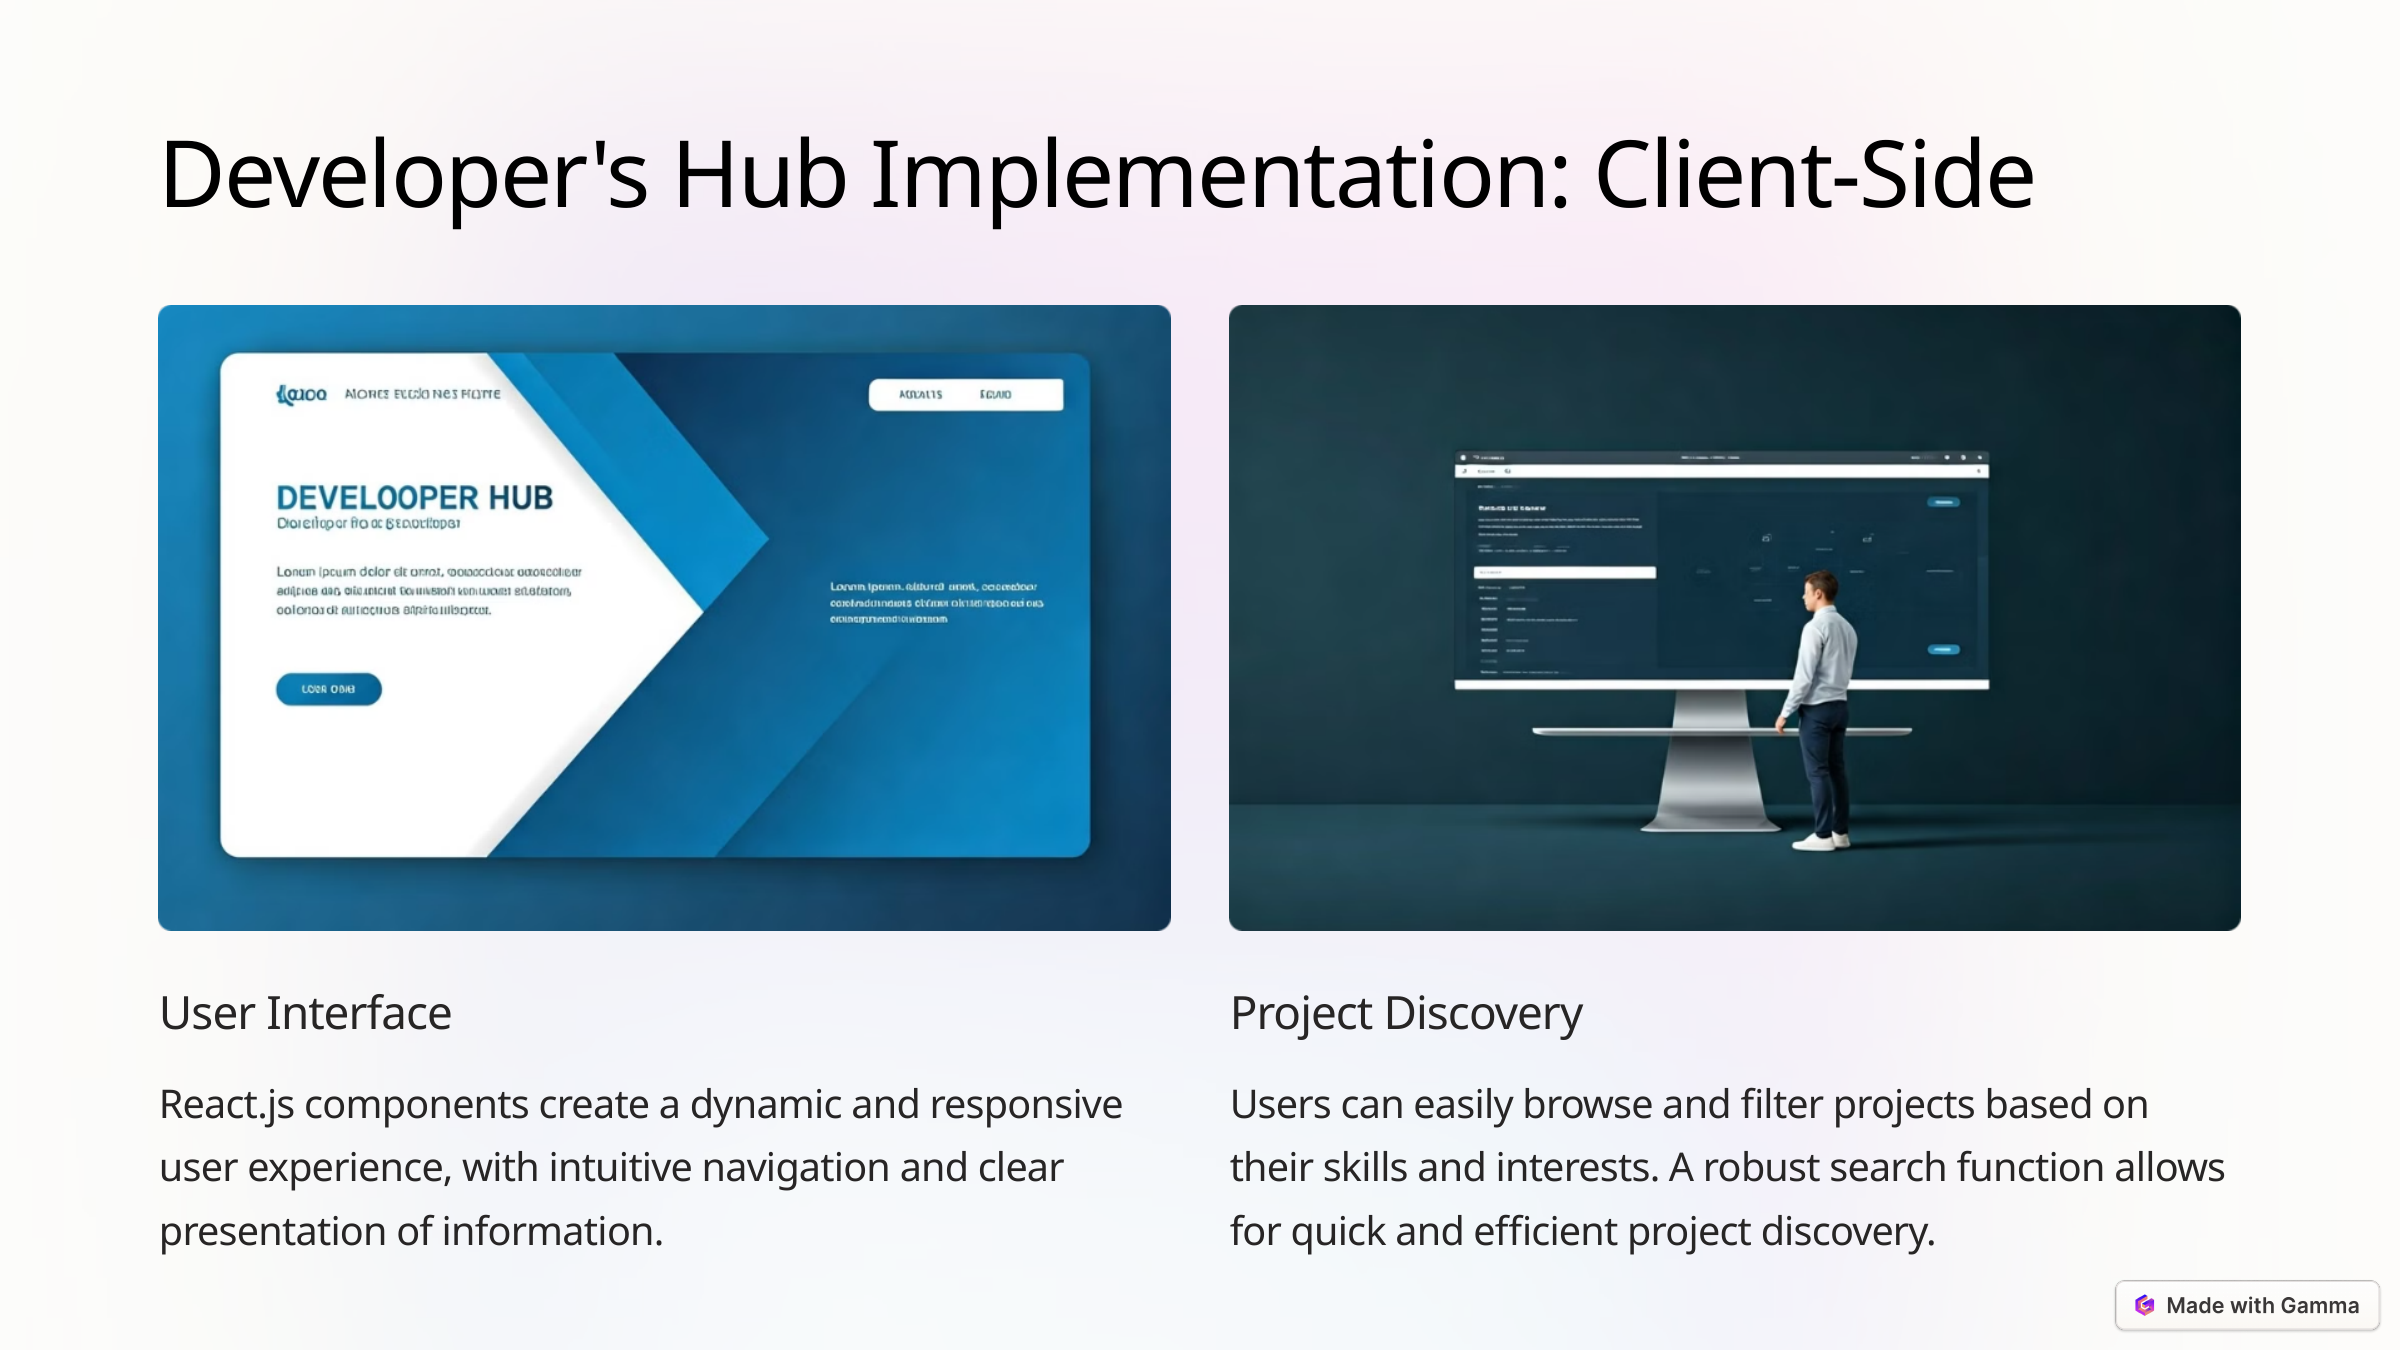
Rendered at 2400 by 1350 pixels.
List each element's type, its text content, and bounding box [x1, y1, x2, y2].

text_box React.js components create a dynamic and responsive user experience, with intuitive navigation and clear presentation of information. [158, 1062, 1171, 1254]
text_box Project Discovery [1229, 980, 1698, 1039]
picture [1229, 305, 2241, 931]
text_box Developer's Hub Implementation: Client-Side [158, 109, 1993, 226]
picture [2106, 1271, 2389, 1339]
picture [158, 305, 1171, 931]
text_box Users can easily browse and filter projects based on their skills and interests. A robust search function allows for quick and efficient project discovery. [1229, 1062, 2241, 1254]
text_box User Interface [158, 980, 627, 1039]
